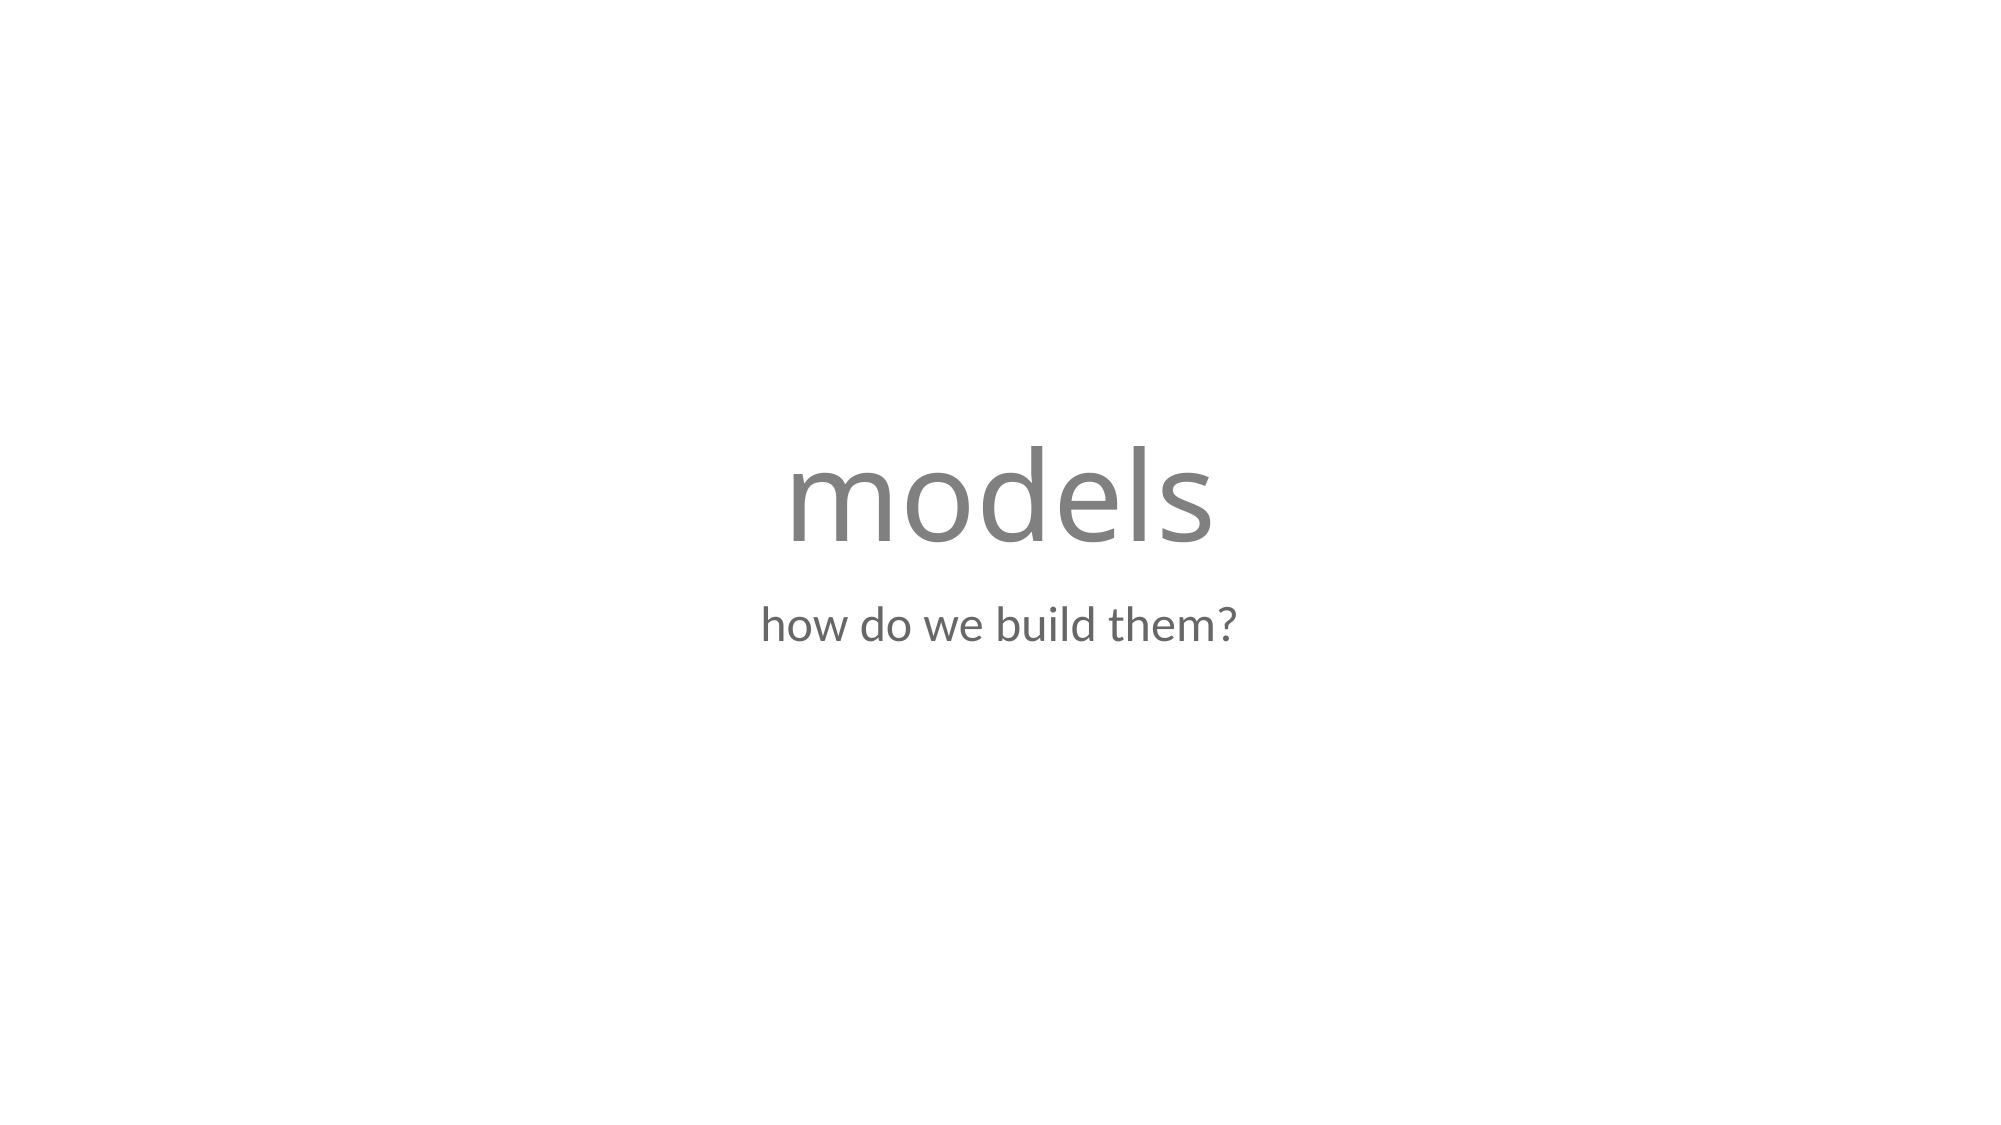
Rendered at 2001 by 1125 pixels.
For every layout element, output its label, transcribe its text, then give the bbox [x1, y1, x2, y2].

title models [249, 184, 1750, 576]
subtitle how do we build them? [249, 590, 1750, 863]
